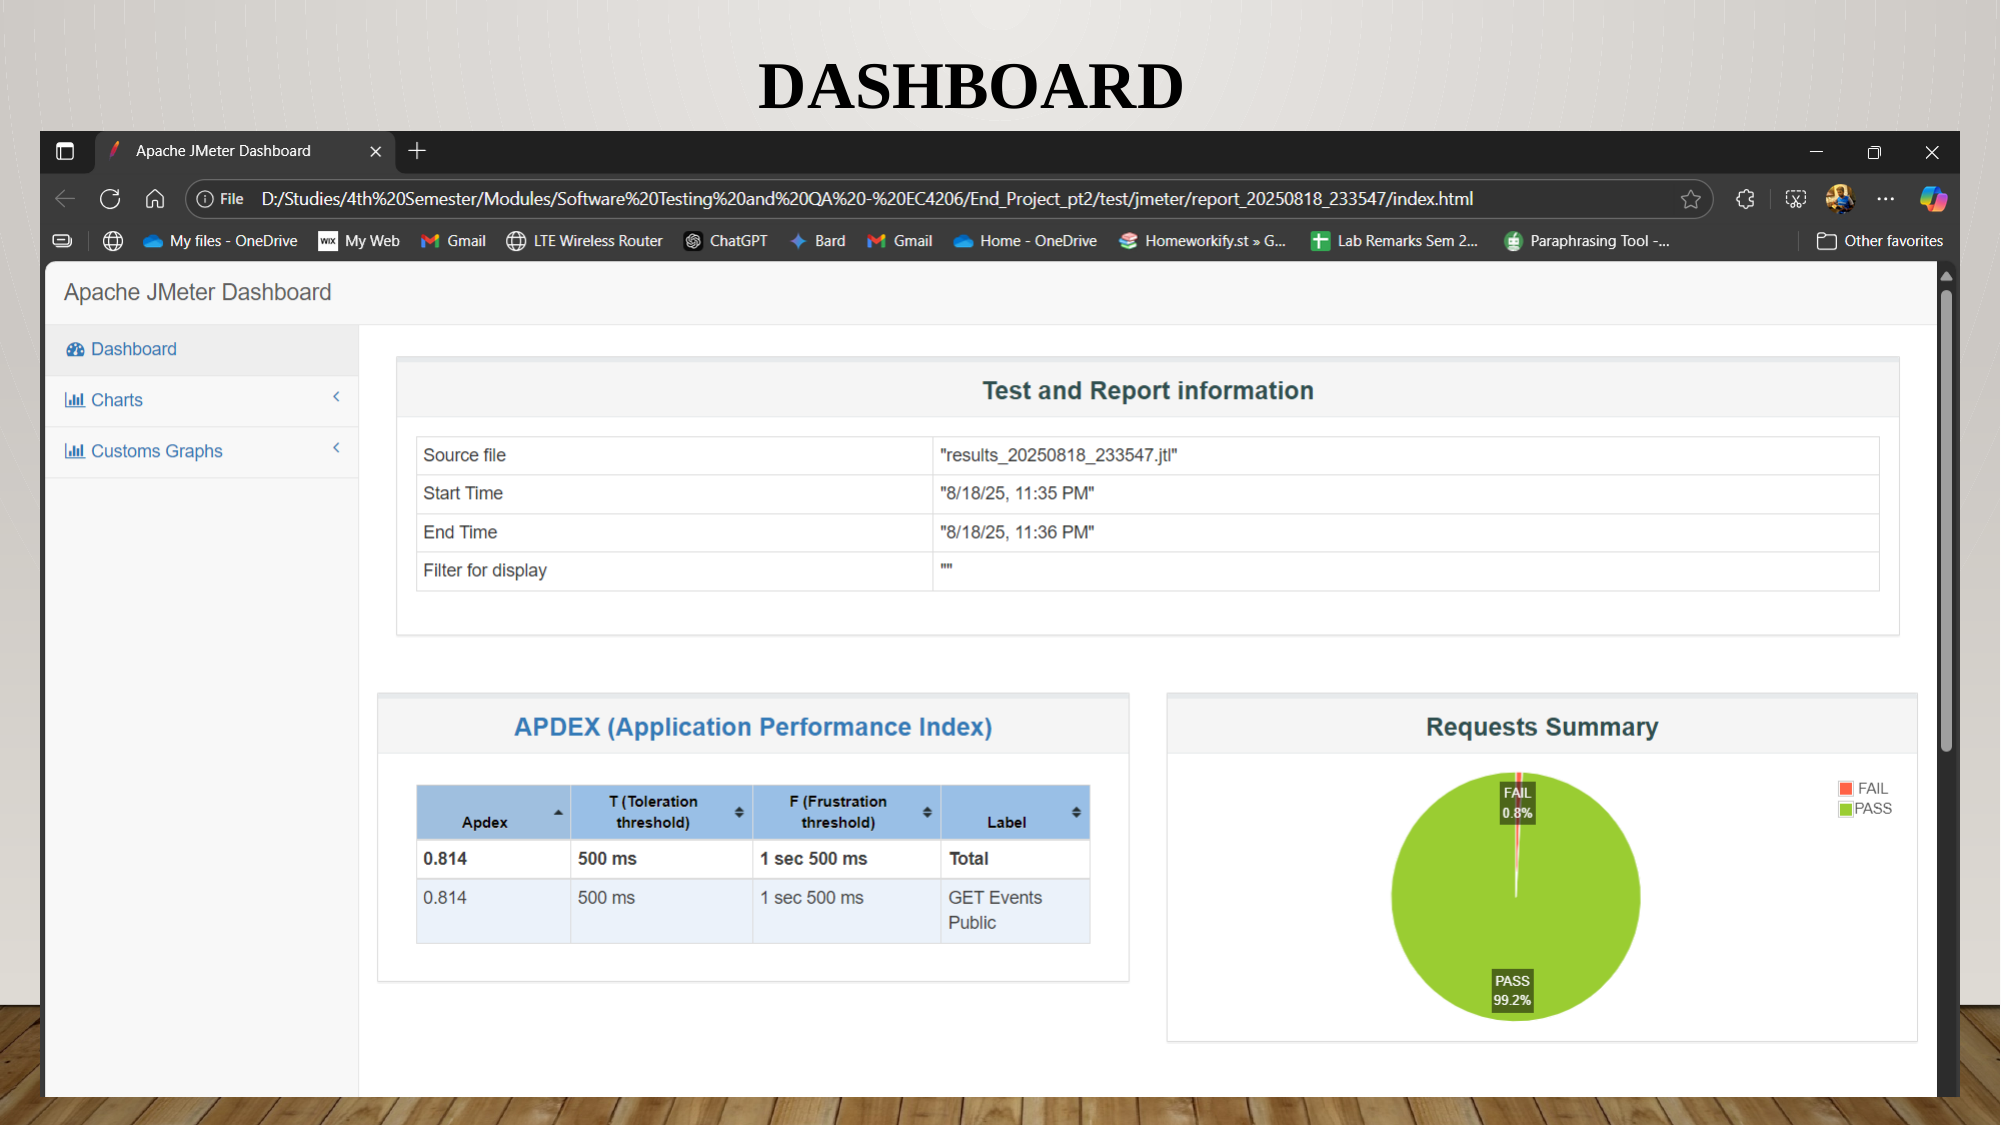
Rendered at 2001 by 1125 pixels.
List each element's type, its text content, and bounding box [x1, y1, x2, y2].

text_box Dashboard [744, 43, 1308, 131]
picture [0, 131, 2000, 1125]
